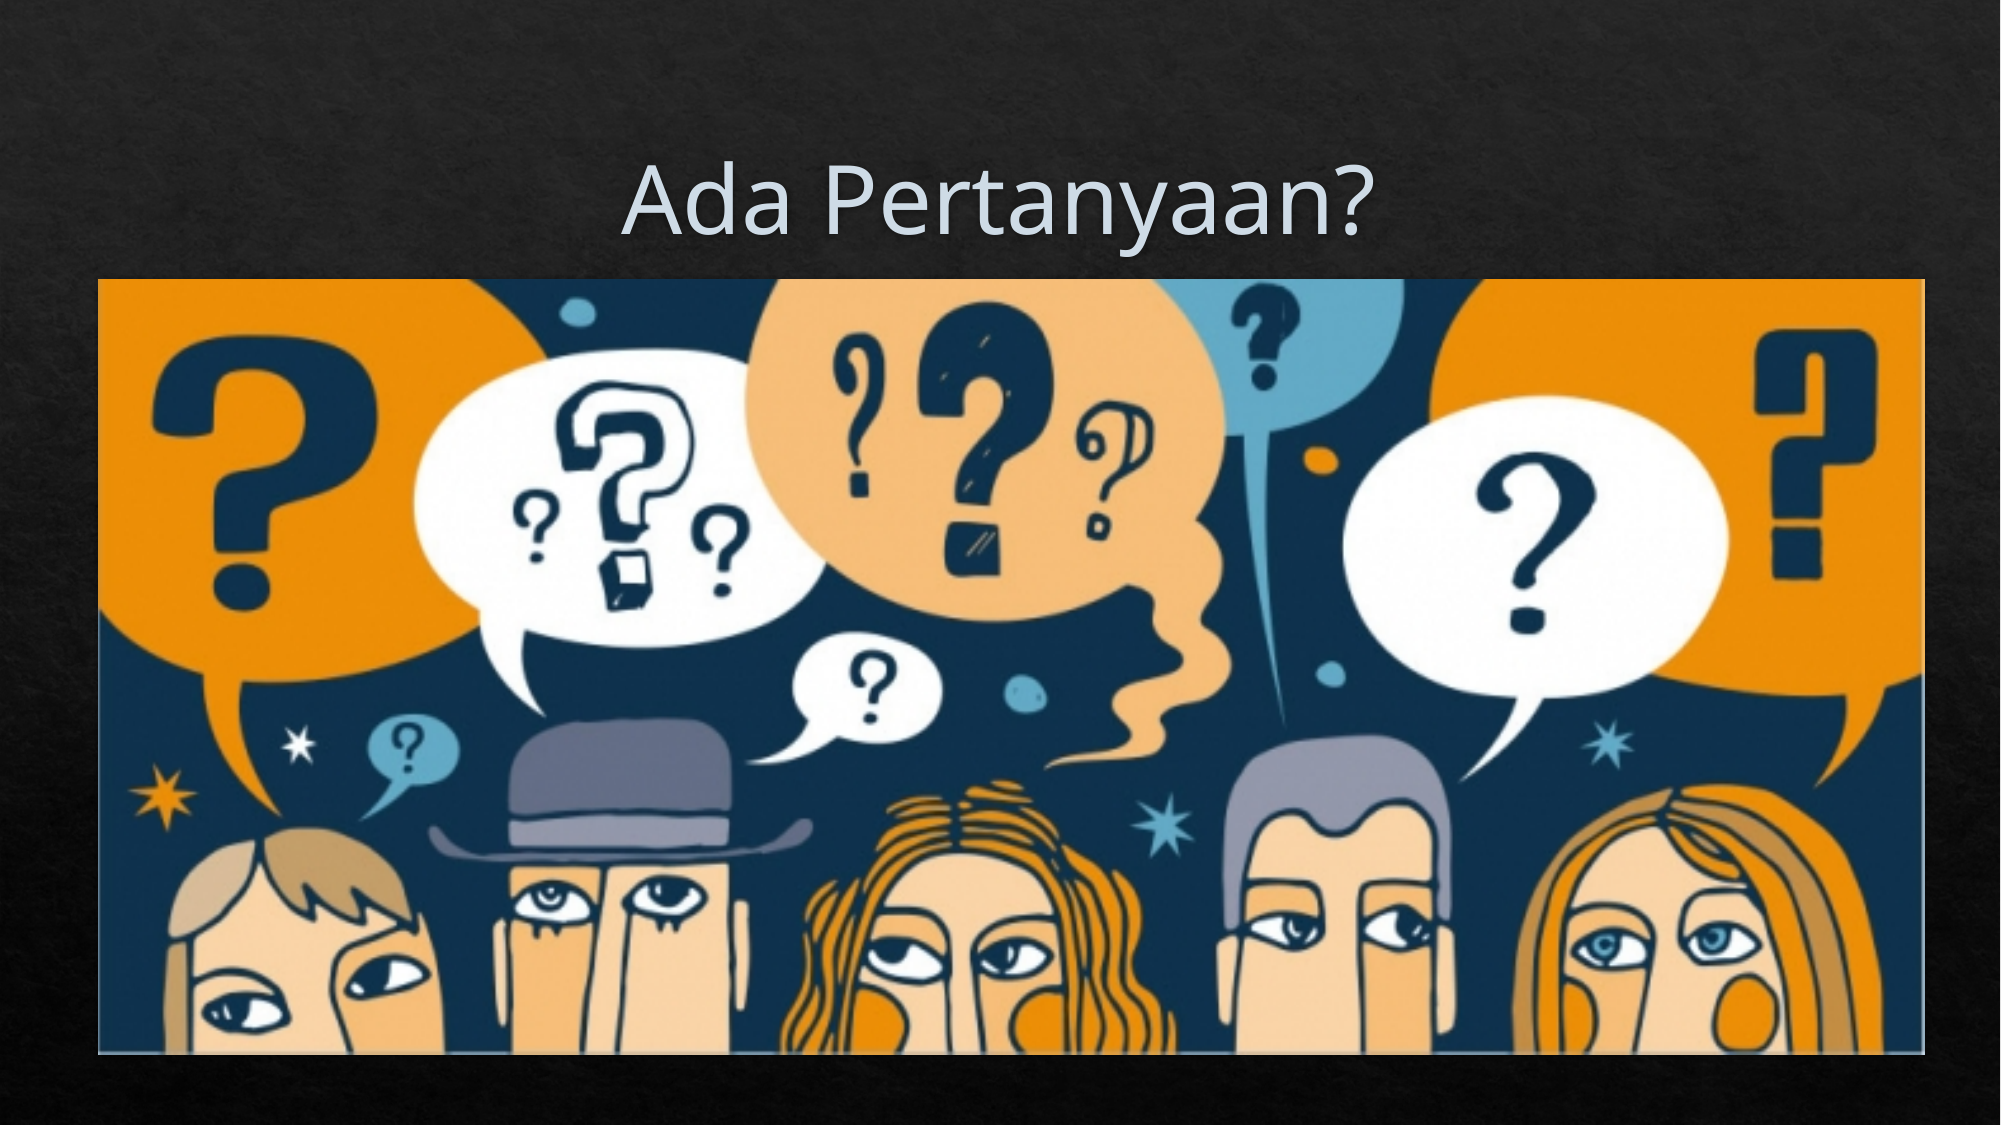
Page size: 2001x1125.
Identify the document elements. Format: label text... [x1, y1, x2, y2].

title Ada Pertanyaan? [149, 99, 1849, 275]
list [98, 279, 1926, 1056]
